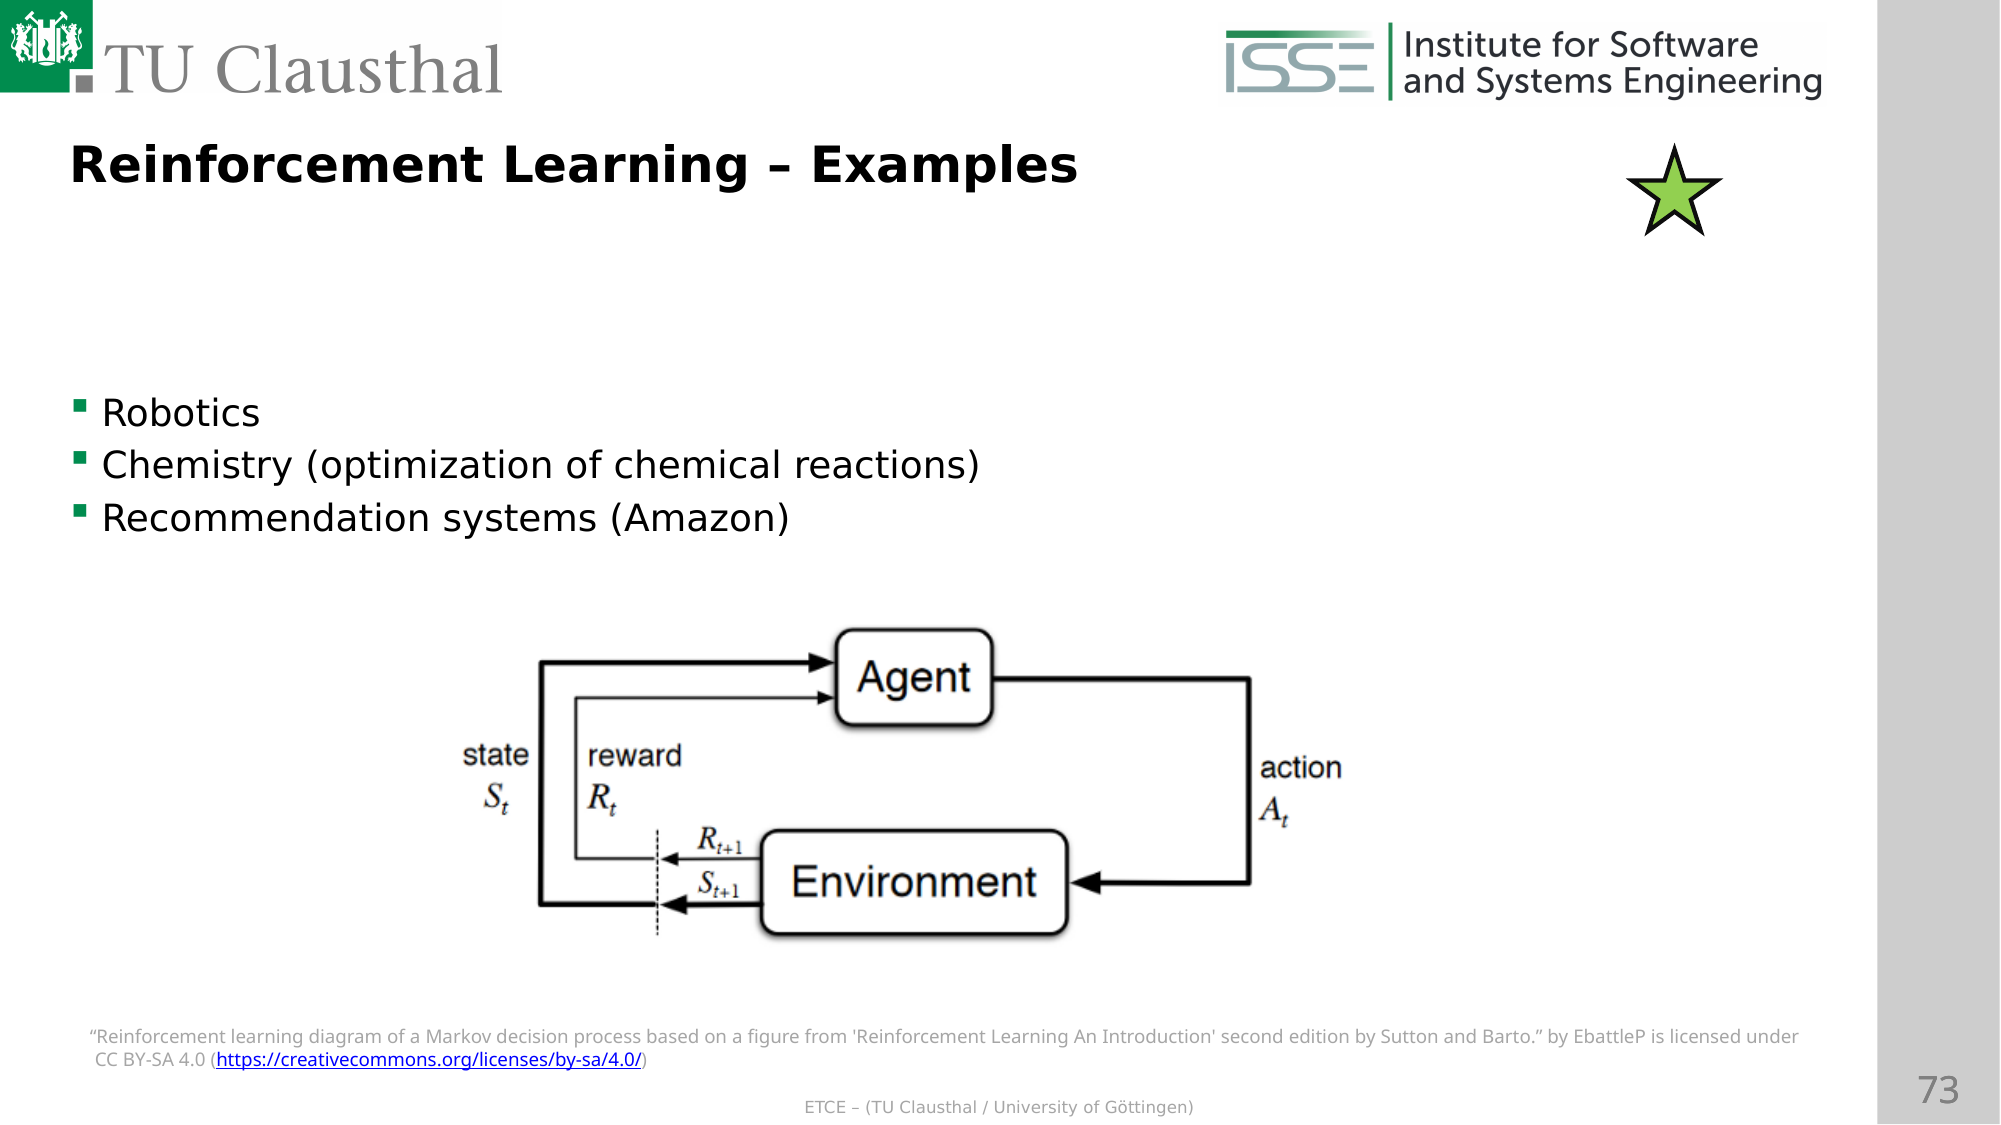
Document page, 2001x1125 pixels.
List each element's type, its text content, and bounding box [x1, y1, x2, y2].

text_box Robotics Chemistry (optimization of chemical reactions) Recommendation systems (Amazon) [54, 208, 1819, 1035]
picture [414, 623, 1360, 963]
picture [0, 0, 502, 93]
text_box Reinforcement Learning – Examples [54, 125, 1819, 208]
text_box “Reinforcement learning diagram of a Markov decision process based on a figure from 'Reinforcement Learning An Introduction' second edition by Sutton and Barto.” by EbattleP is licensed under CC BY-SA 4.0 (https://creativecommons.org/licenses/by-sa/4.0/) [74, 1017, 1819, 1109]
text_box [1625, 142, 1724, 237]
picture [1218, 22, 1827, 107]
